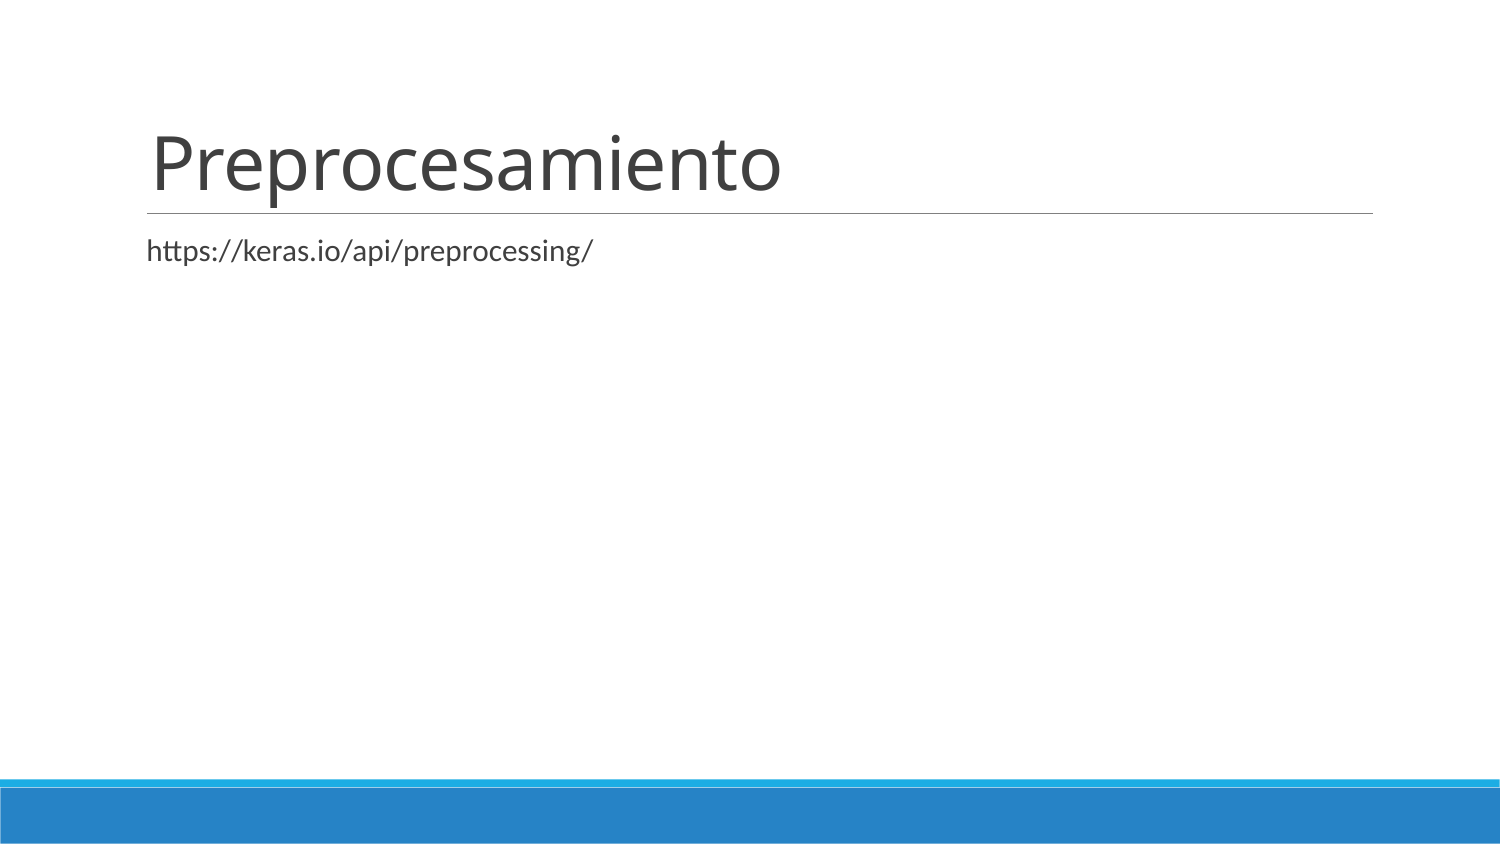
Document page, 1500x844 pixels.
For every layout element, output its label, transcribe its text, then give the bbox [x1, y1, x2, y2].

title Preprocesamiento [135, 35, 1373, 214]
list https://keras.io/api/preprocessing/ [135, 227, 1373, 723]
